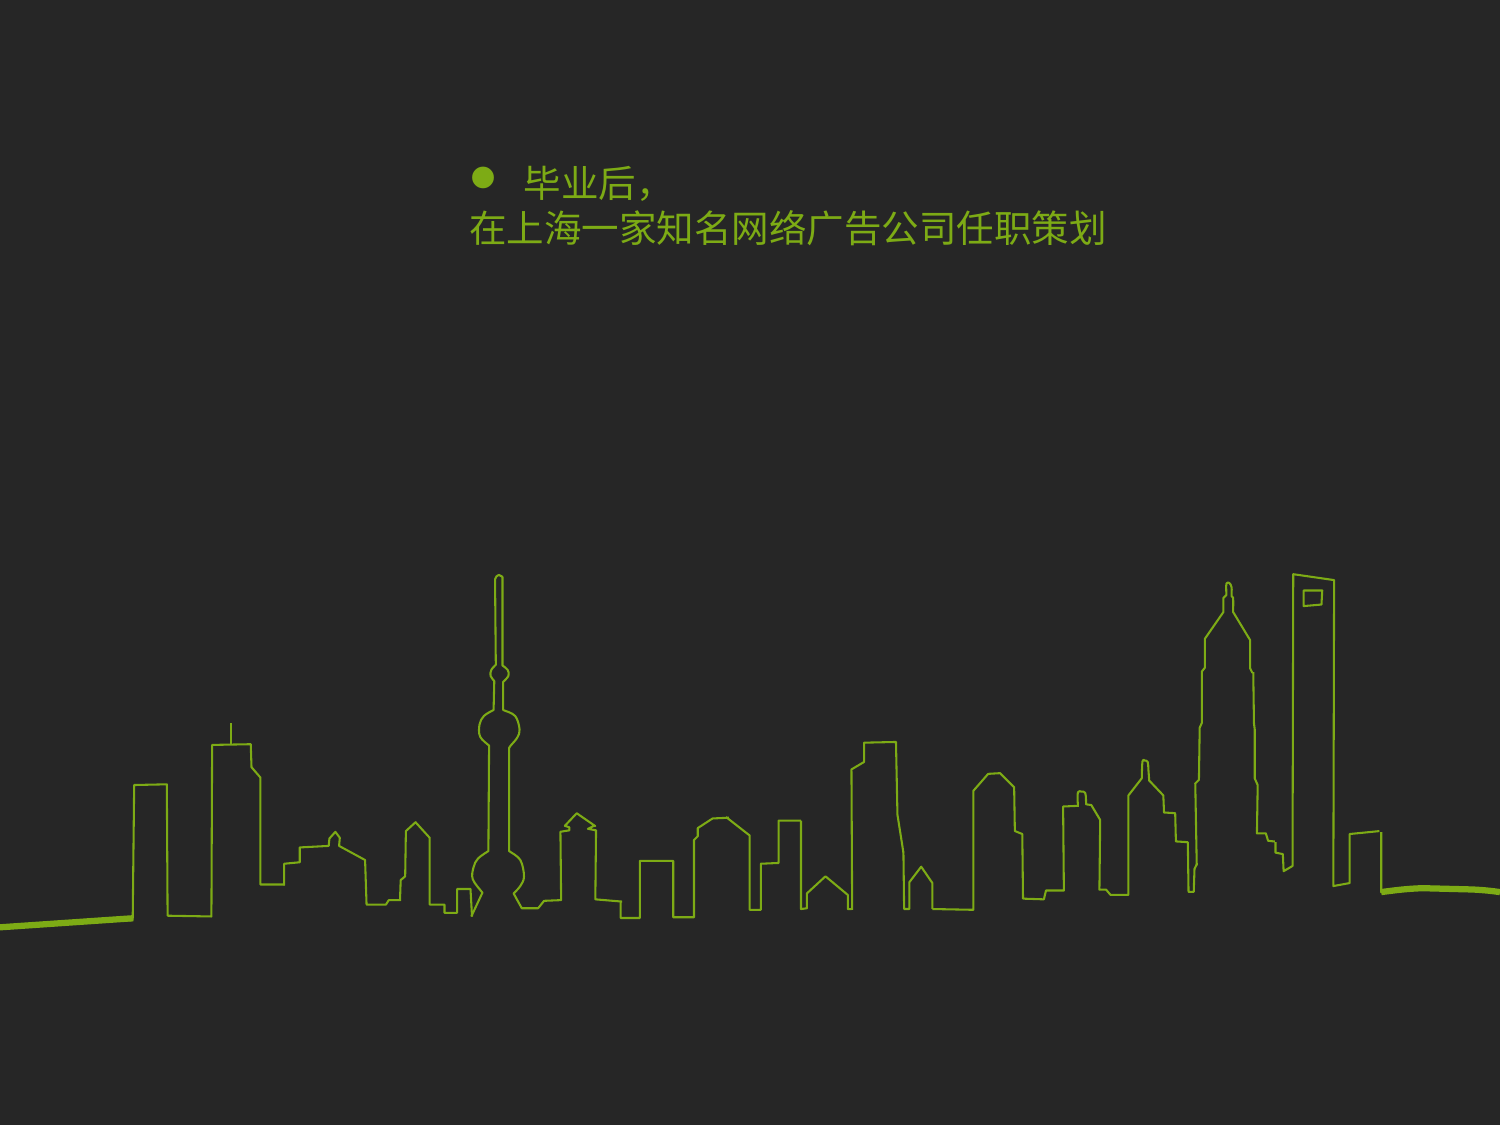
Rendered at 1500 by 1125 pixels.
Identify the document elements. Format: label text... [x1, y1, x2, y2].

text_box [0, 573, 1500, 928]
text_box 毕业后， 在上海一家知名网络广告公司任职策划 [454, 152, 1122, 258]
